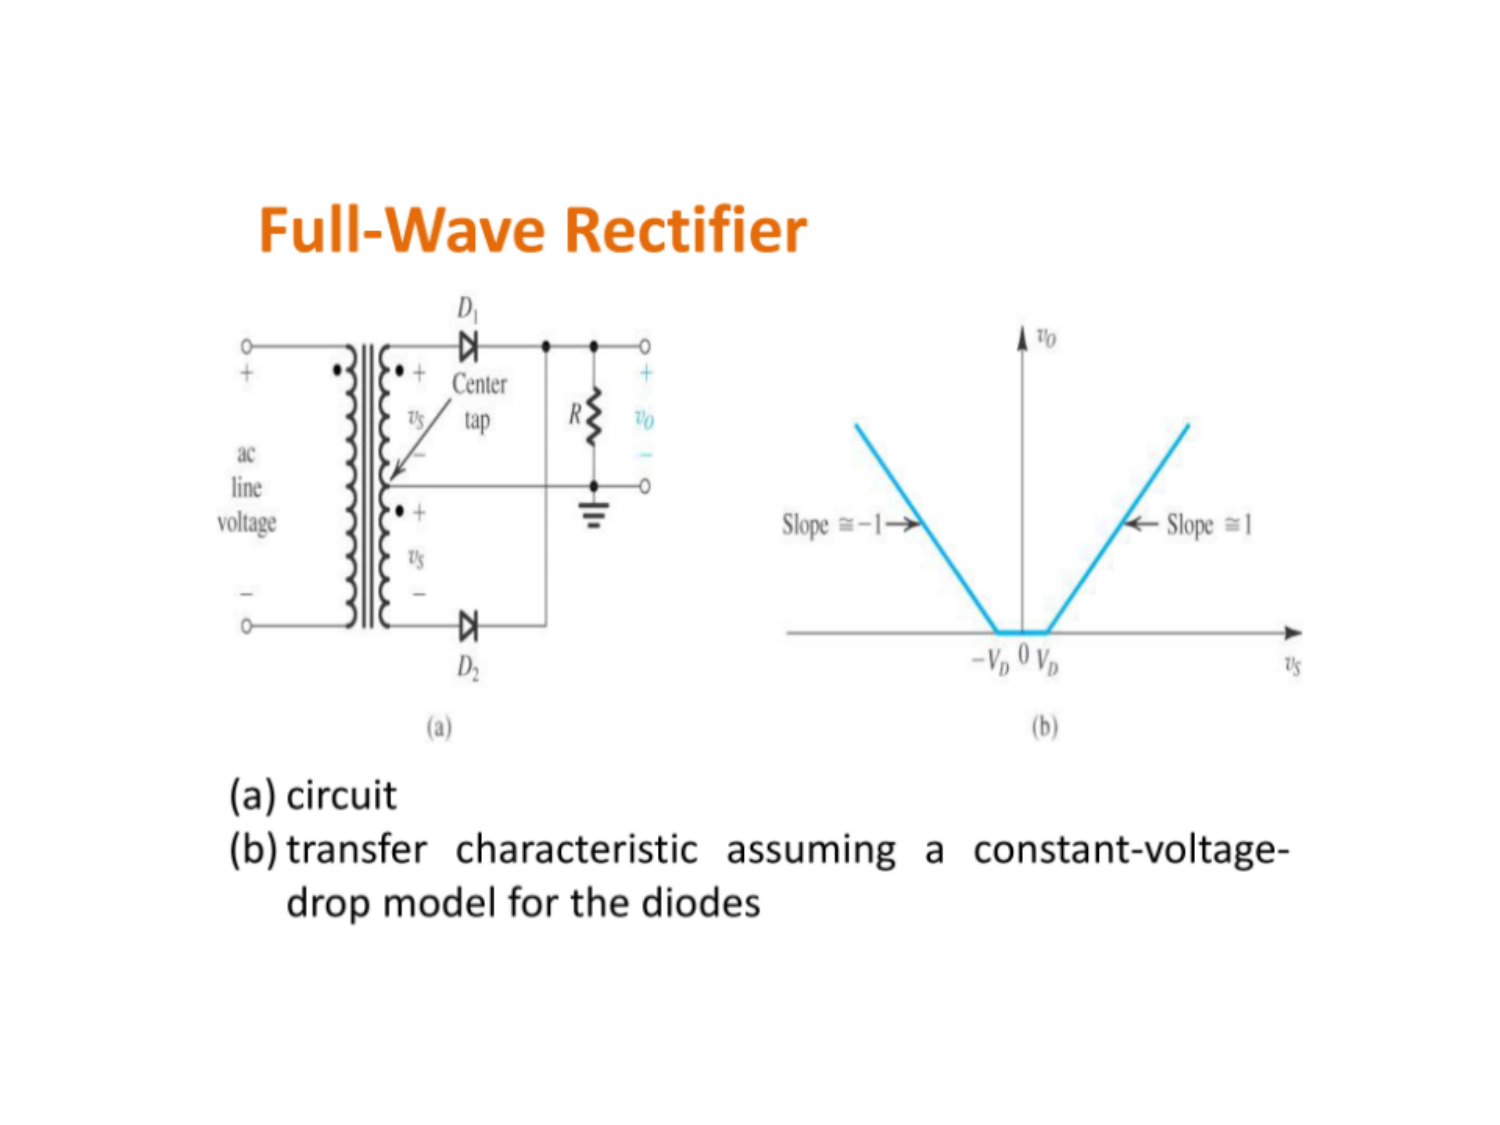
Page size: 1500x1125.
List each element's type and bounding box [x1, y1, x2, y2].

picture [155, 166, 1345, 958]
